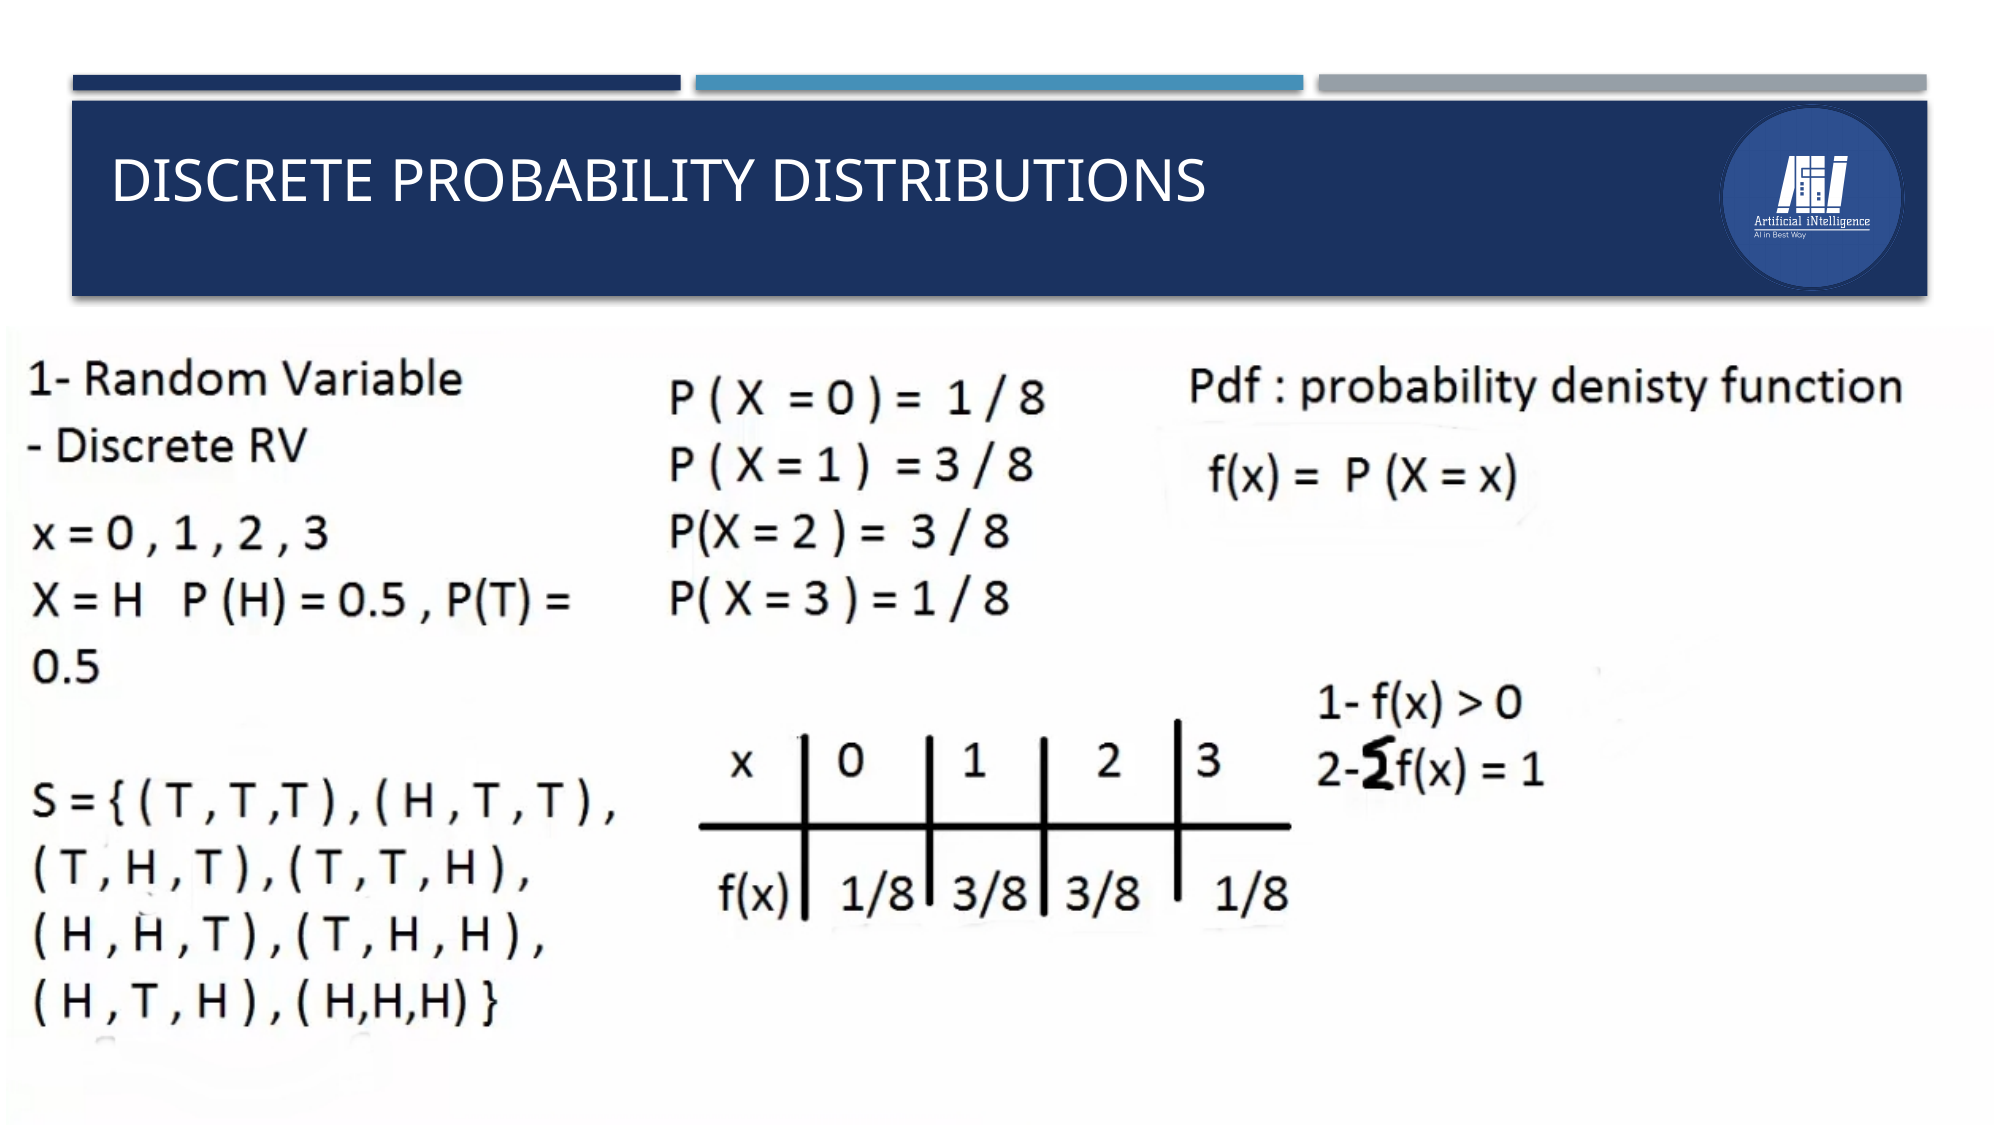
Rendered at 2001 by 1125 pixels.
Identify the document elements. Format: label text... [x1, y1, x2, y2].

picture [5, 325, 1995, 1125]
picture [1718, 104, 1906, 291]
title Discrete Probability Distributions [95, 53, 1905, 221]
